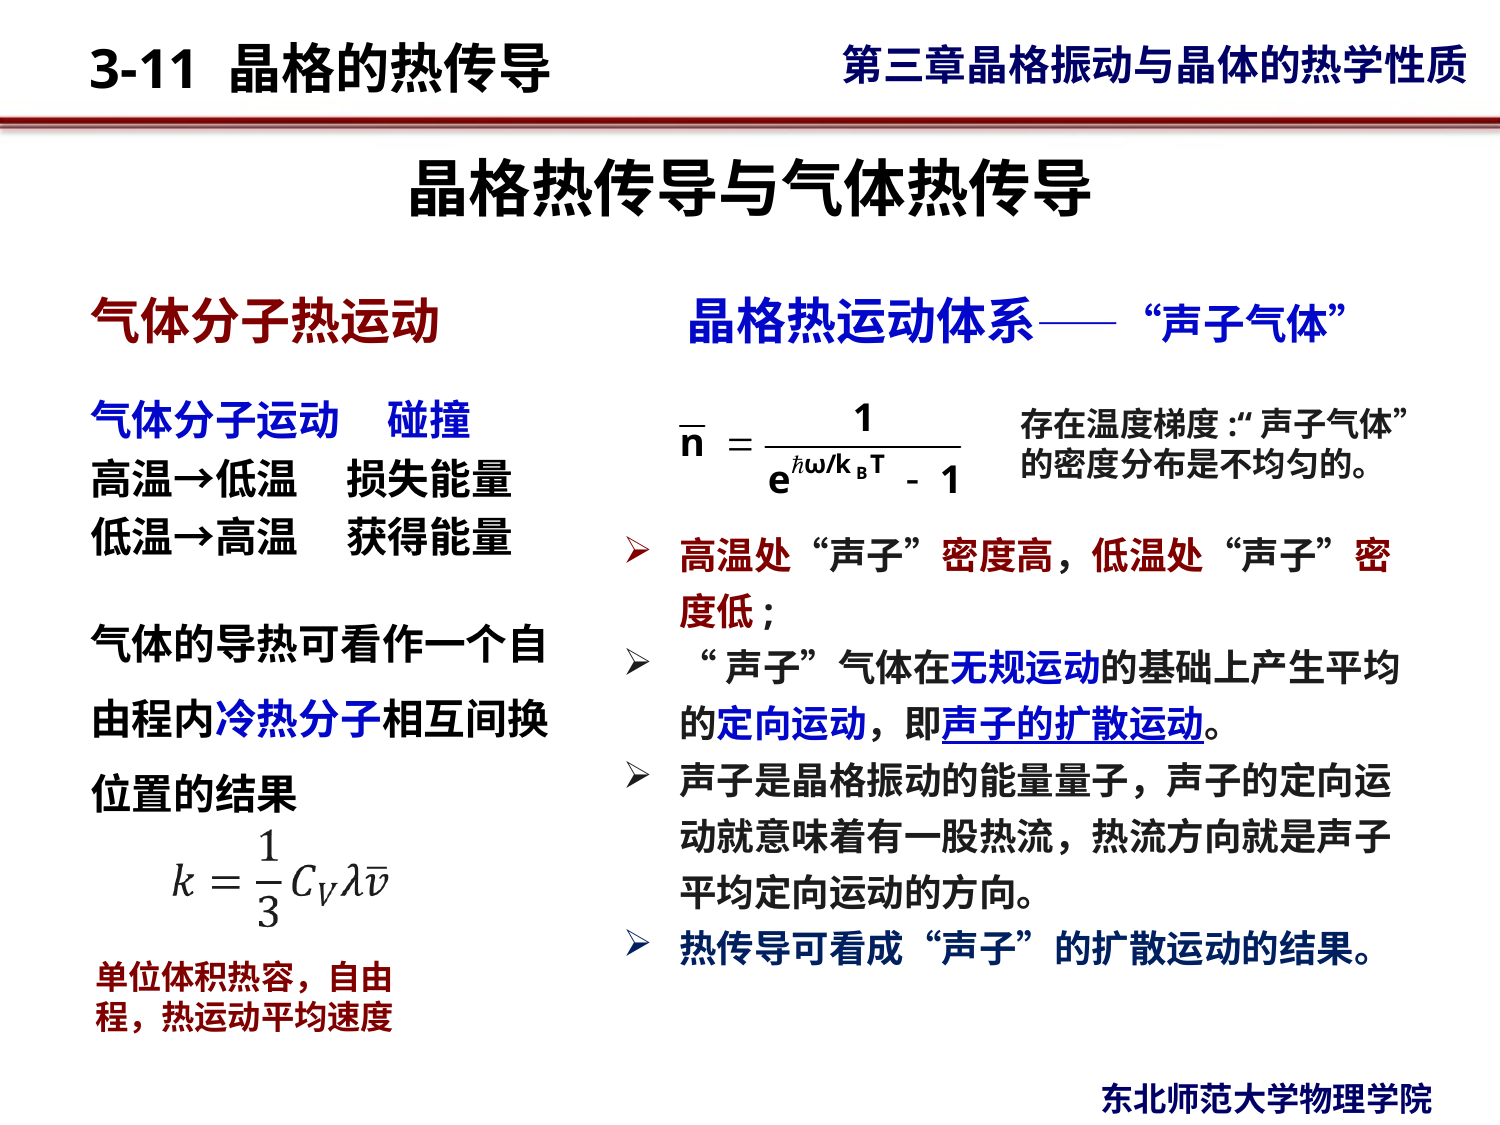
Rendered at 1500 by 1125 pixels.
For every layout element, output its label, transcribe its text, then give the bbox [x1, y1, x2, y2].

text_box 存在温度梯度:“声子气体”的密度分布是不均匀的。 [1005, 395, 1443, 491]
text_box 高温处“声子”密度高，低温处“声子”密度低; “声子”气体在无规运动的基础上产生平均的定向运动，即声子的扩散运动。 声子是晶格振动的能量量子，声子的定向运动就意味着有一股热流，热流方向就是声子平均定向运动的方向。 热传导可看成“声子”的扩散运动的结果。 [608, 513, 1420, 1034]
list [671, 387, 972, 504]
picture [0, 0, 1500, 1125]
title 晶格热传导与气体热传导 [75, 45, 1425, 233]
list 气体分子运动 碰撞 高温→低温 损失能量 低温→高温 获得能量 气体的导热可看作一个自由程内冷热分子相互间换位置的结果 [75, 386, 604, 1035]
list 气体分子热运动 [75, 251, 671, 357]
list 晶格热运动体系——“声子气体” [671, 251, 1425, 357]
text_box 单位体积热容，自由程，热运动平均速度 [80, 948, 464, 1044]
